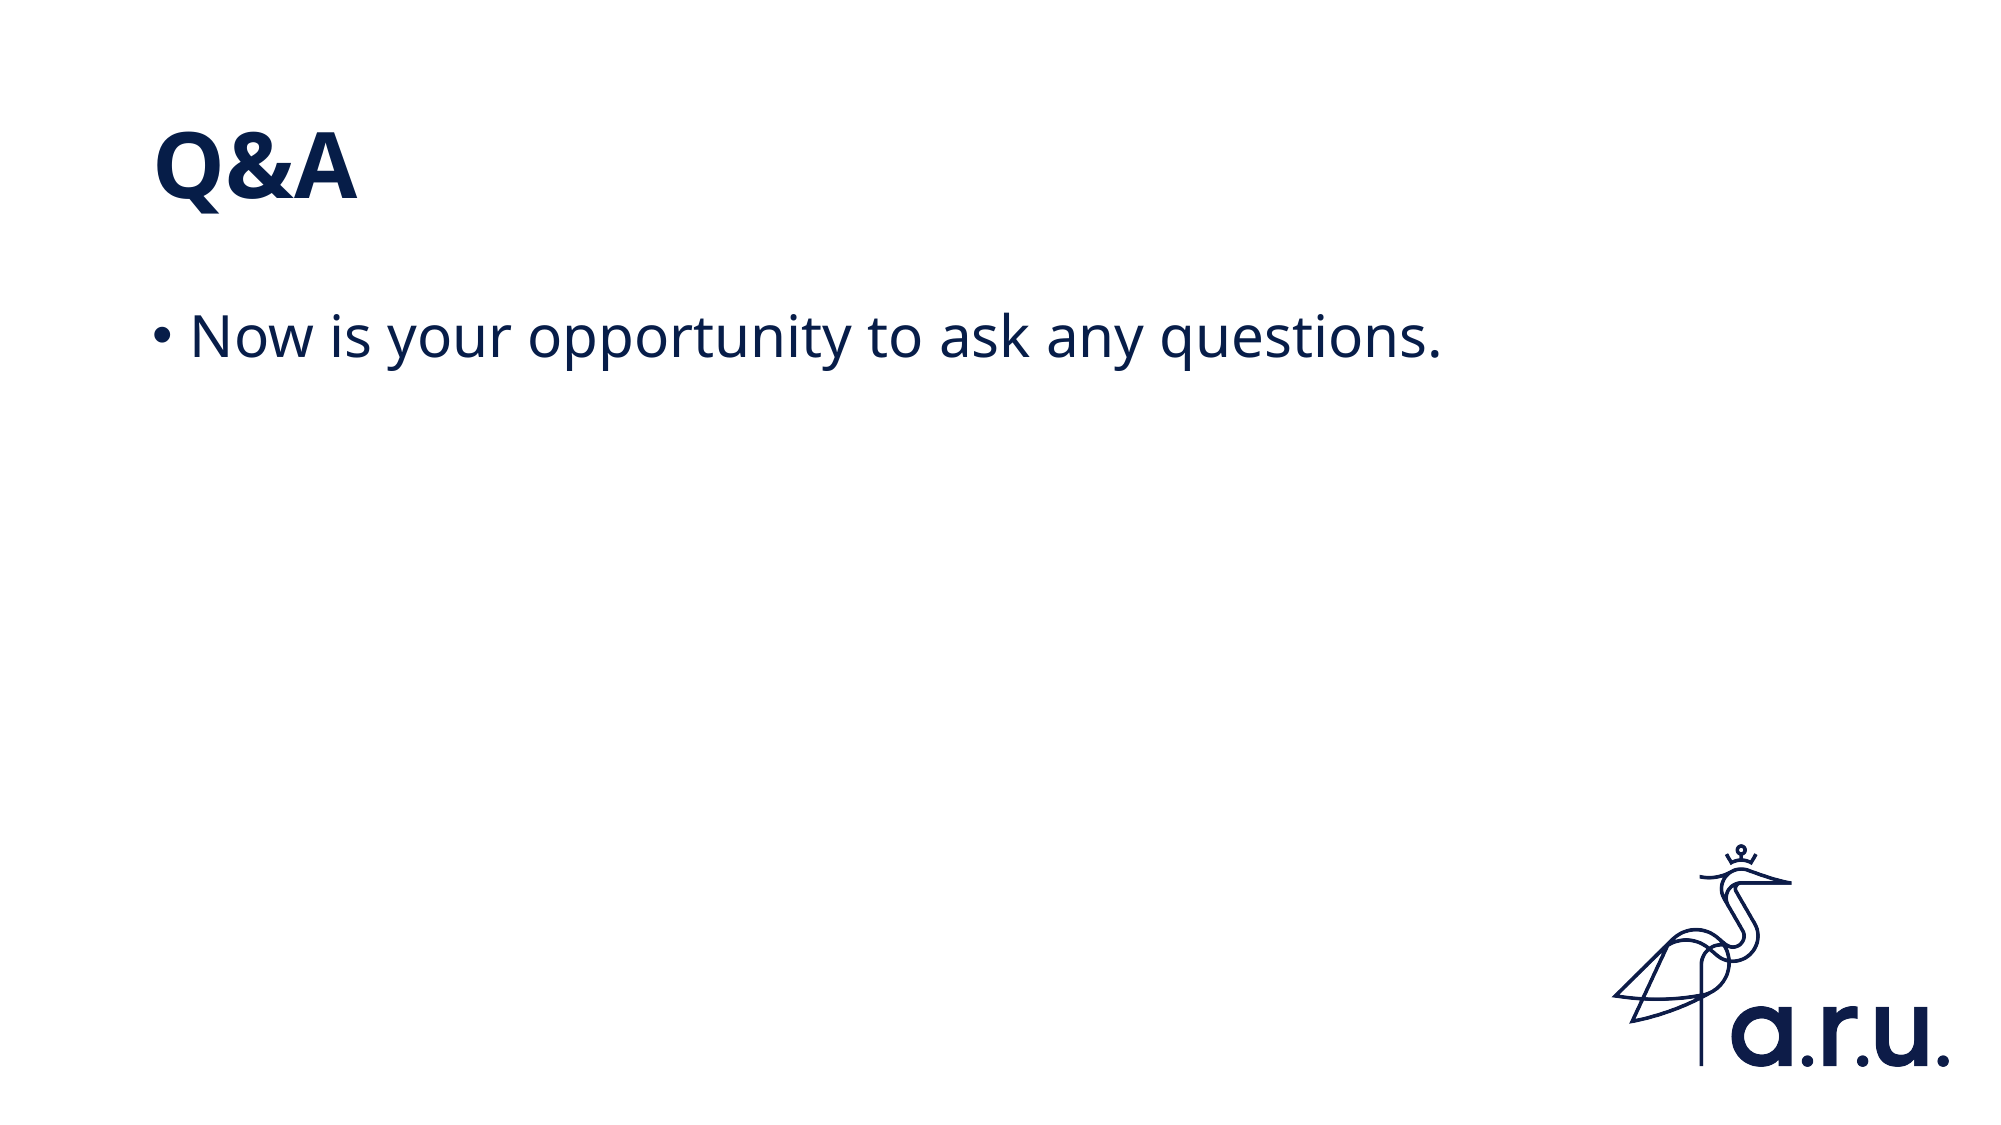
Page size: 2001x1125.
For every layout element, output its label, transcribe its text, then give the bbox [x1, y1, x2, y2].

title Q&A [137, 59, 1863, 278]
list Now is your opportunity to ask any questions. [137, 299, 1863, 1014]
picture [1611, 844, 1949, 1067]
